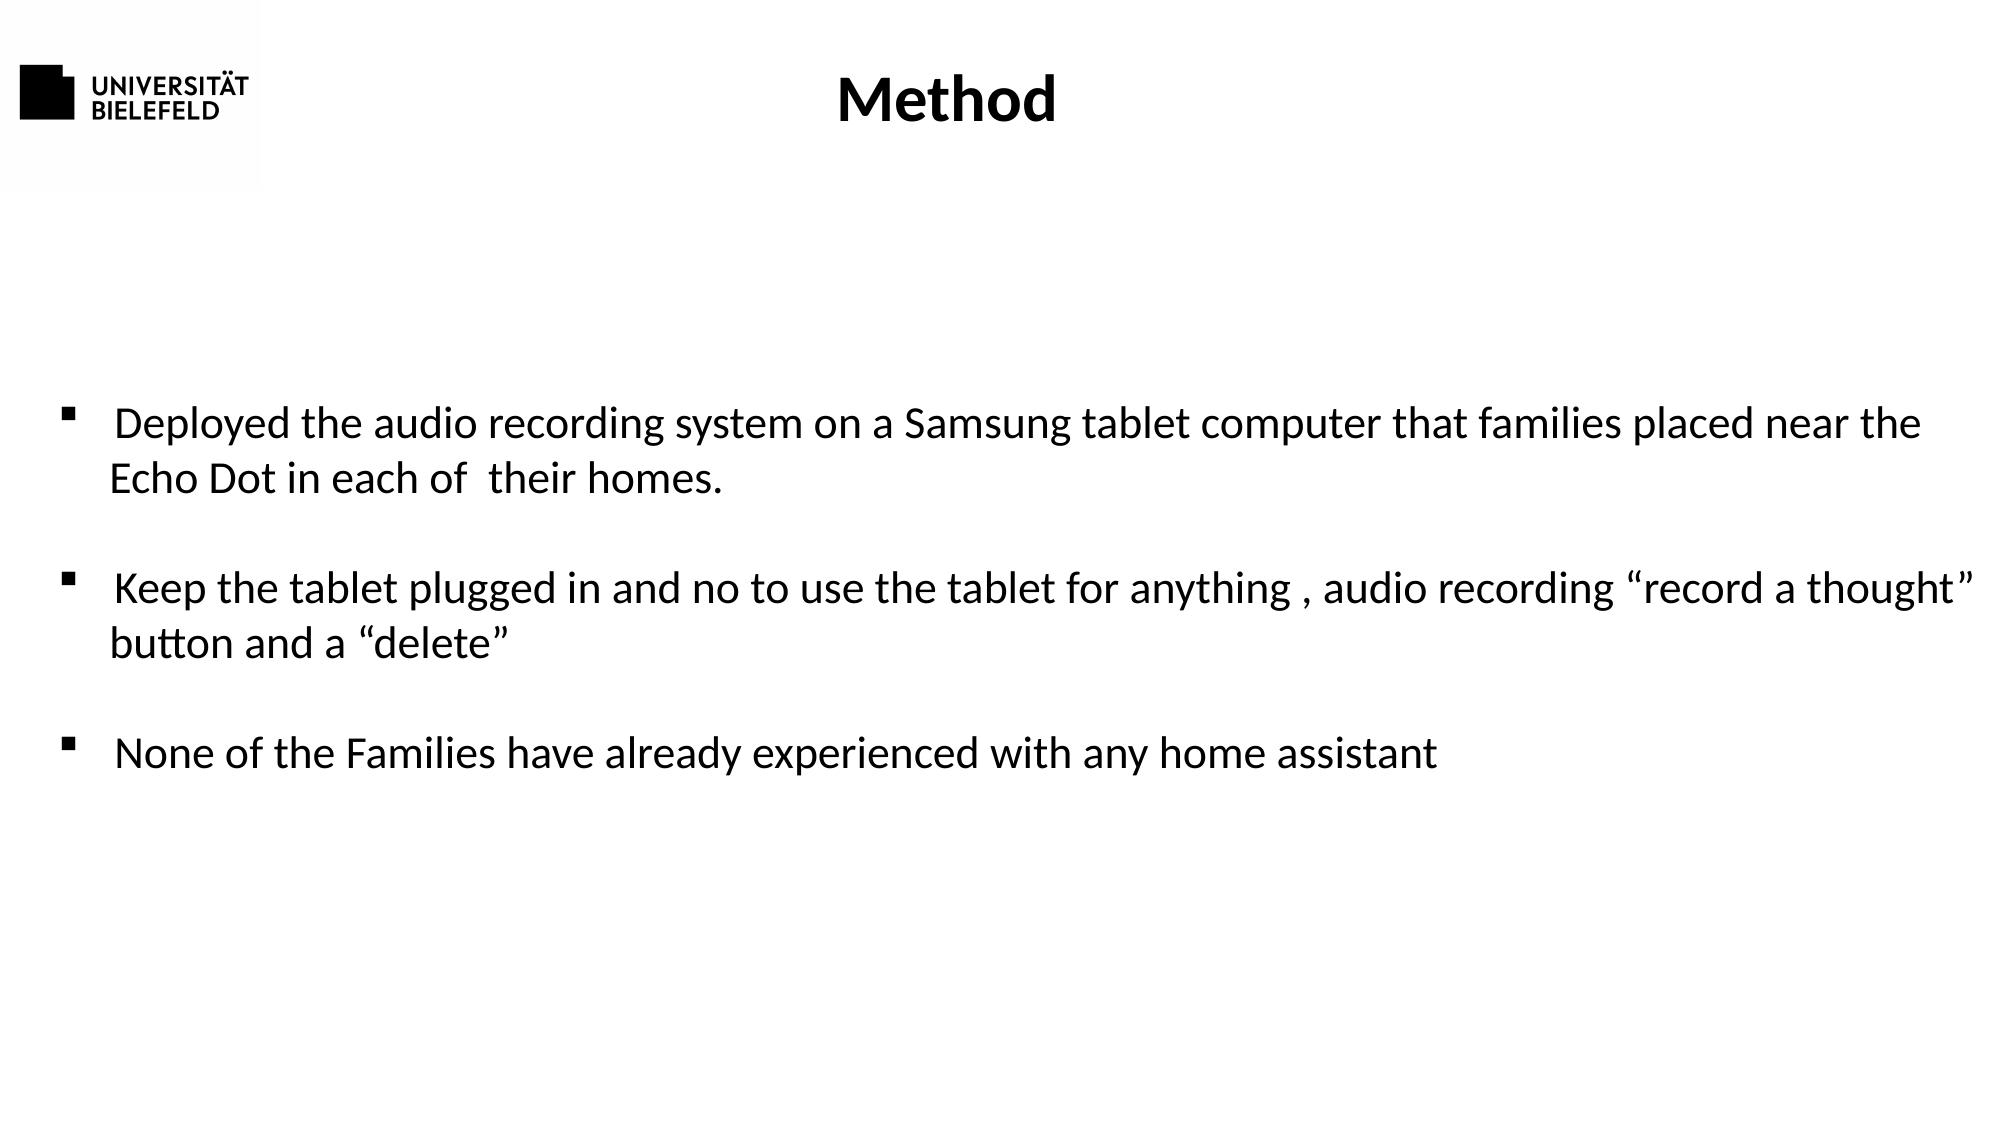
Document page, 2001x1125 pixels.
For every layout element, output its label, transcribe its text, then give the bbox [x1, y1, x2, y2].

picture [0, 0, 261, 191]
text_box Method [821, 47, 1074, 142]
text_box Deployed the audio recording system on a Samsung tablet computer that families placed near the Echo Dot in each of their homes. Keep the tablet plugged in and no to use the tablet for anything , audio recording “record a thought” button and a “delete” None of the Families have already experienced with any home assistant [43, 275, 2000, 950]
